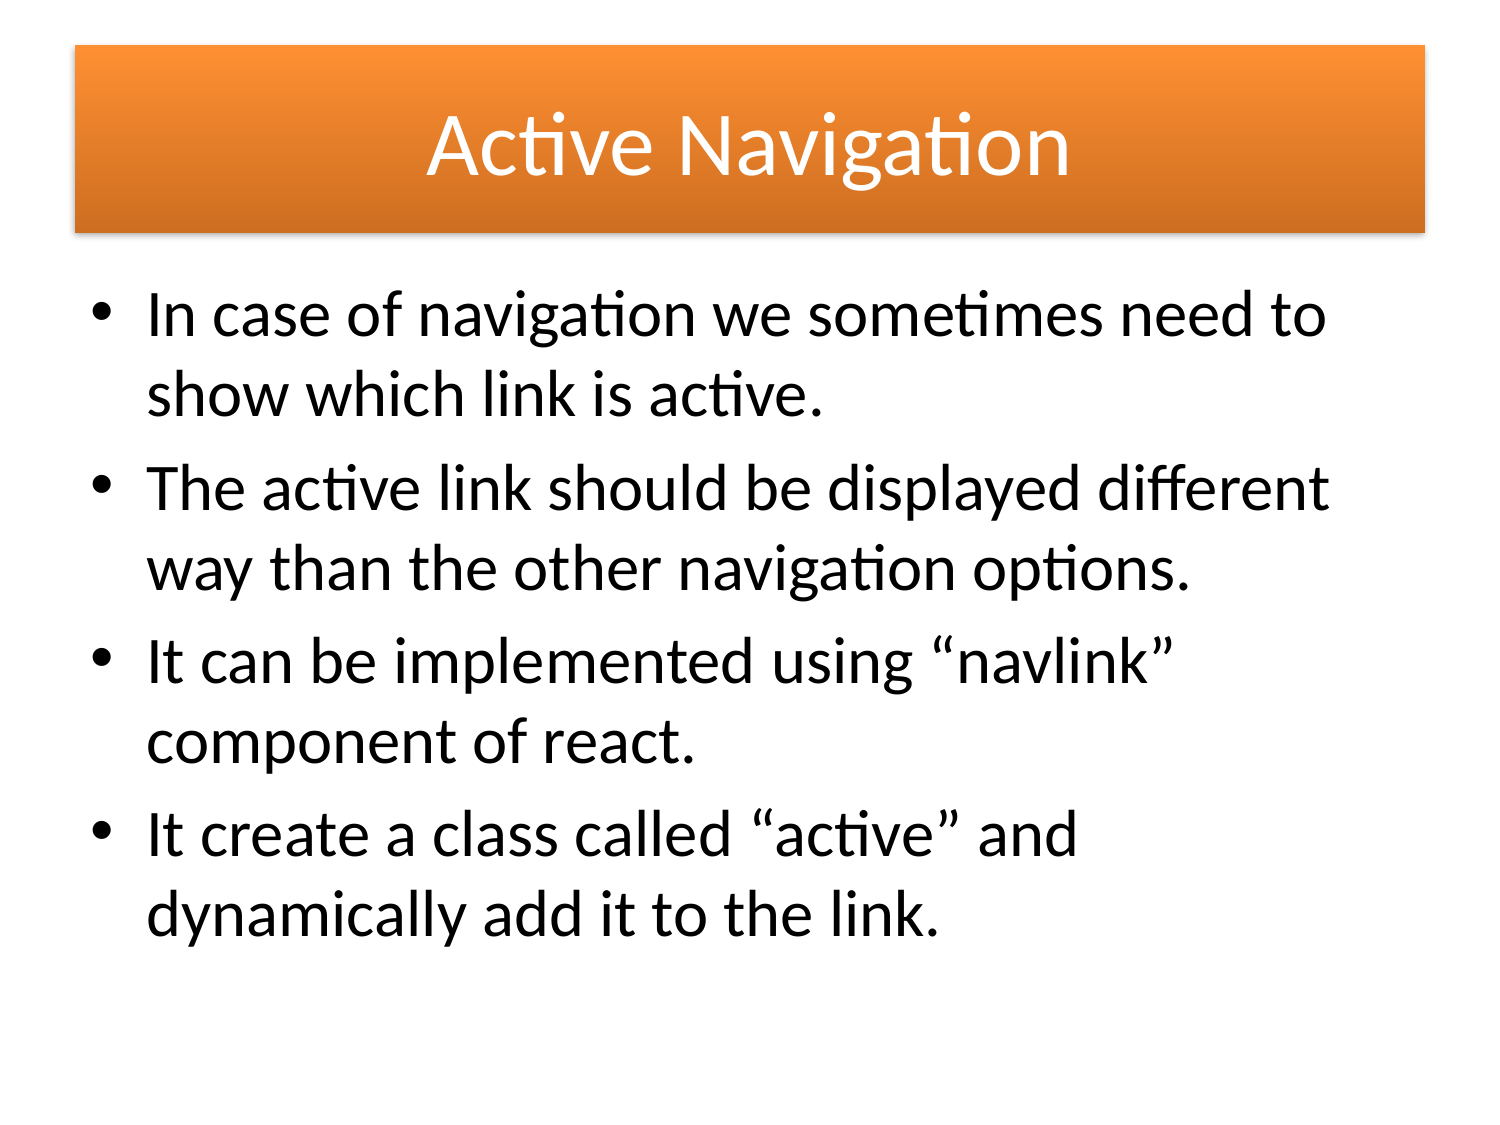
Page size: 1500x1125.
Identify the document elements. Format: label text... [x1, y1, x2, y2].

title Active Navigation [75, 45, 1425, 233]
list In case of navigation we sometimes need to show which link is active. The active link should be displayed different way than the other navigation options. It can be implemented using “navlink” component of react. It create a class called “active” and dynamically add it to the link. [75, 262, 1425, 1005]
